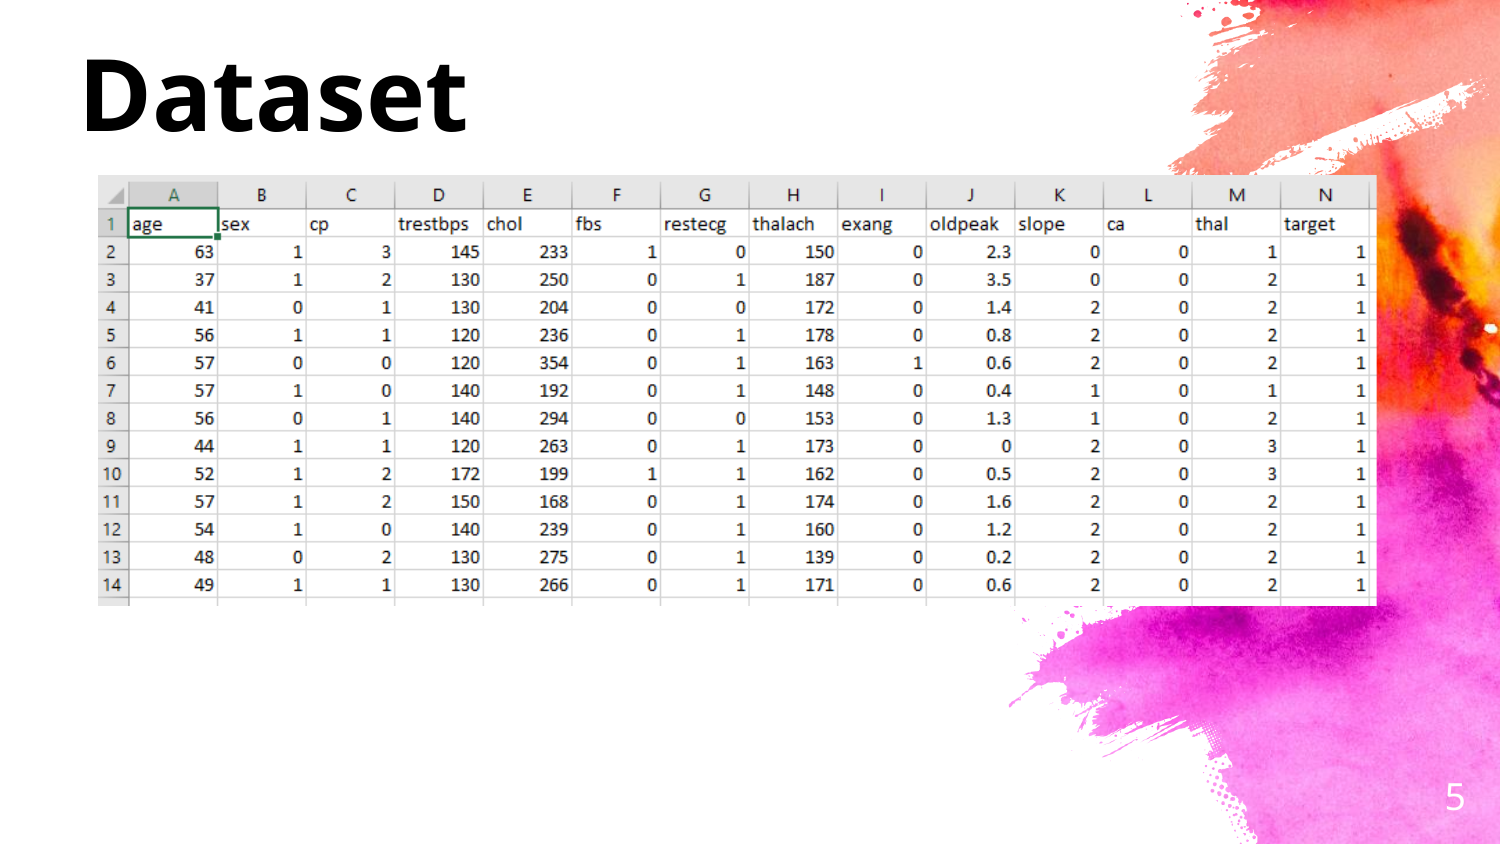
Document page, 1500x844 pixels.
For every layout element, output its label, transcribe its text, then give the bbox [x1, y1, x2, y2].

picture [0, 0, 1500, 844]
title Dataset [63, 38, 639, 167]
slide_number 5 [1391, 766, 1482, 832]
